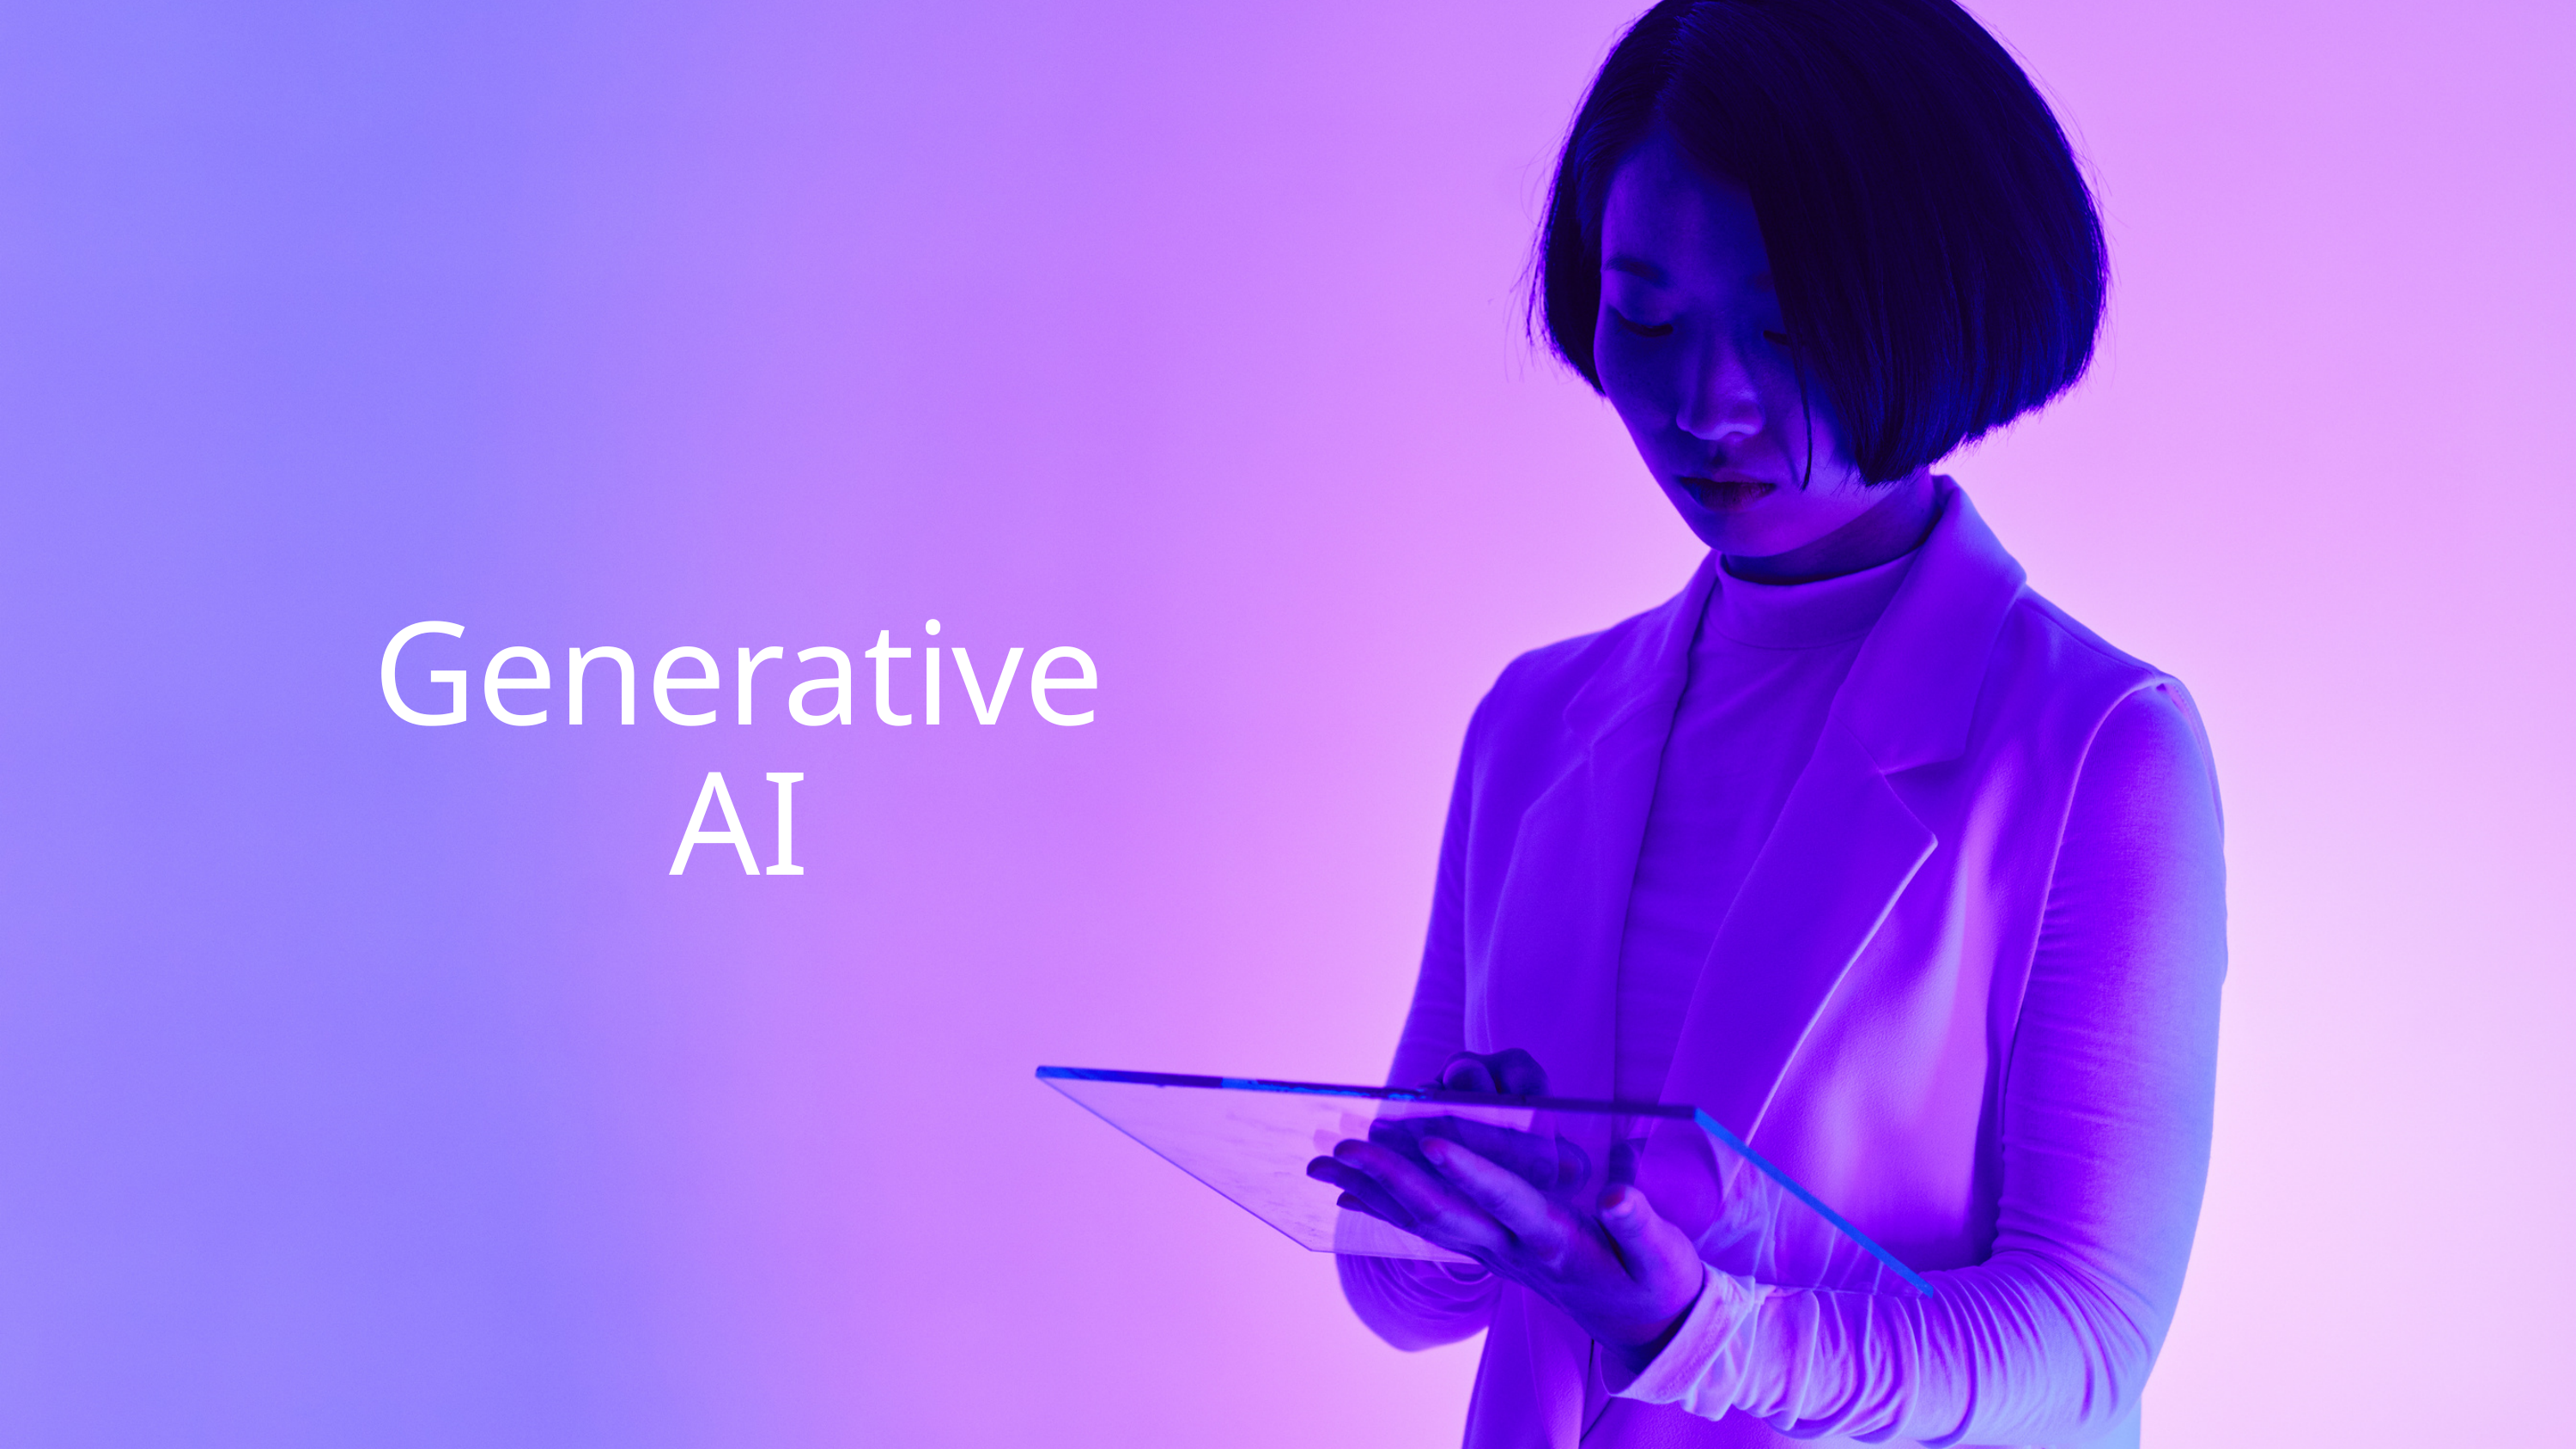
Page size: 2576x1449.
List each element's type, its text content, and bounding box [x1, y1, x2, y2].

text_box [0, 0, 2576, 1449]
text_box Generative AI [292, 603, 1187, 904]
